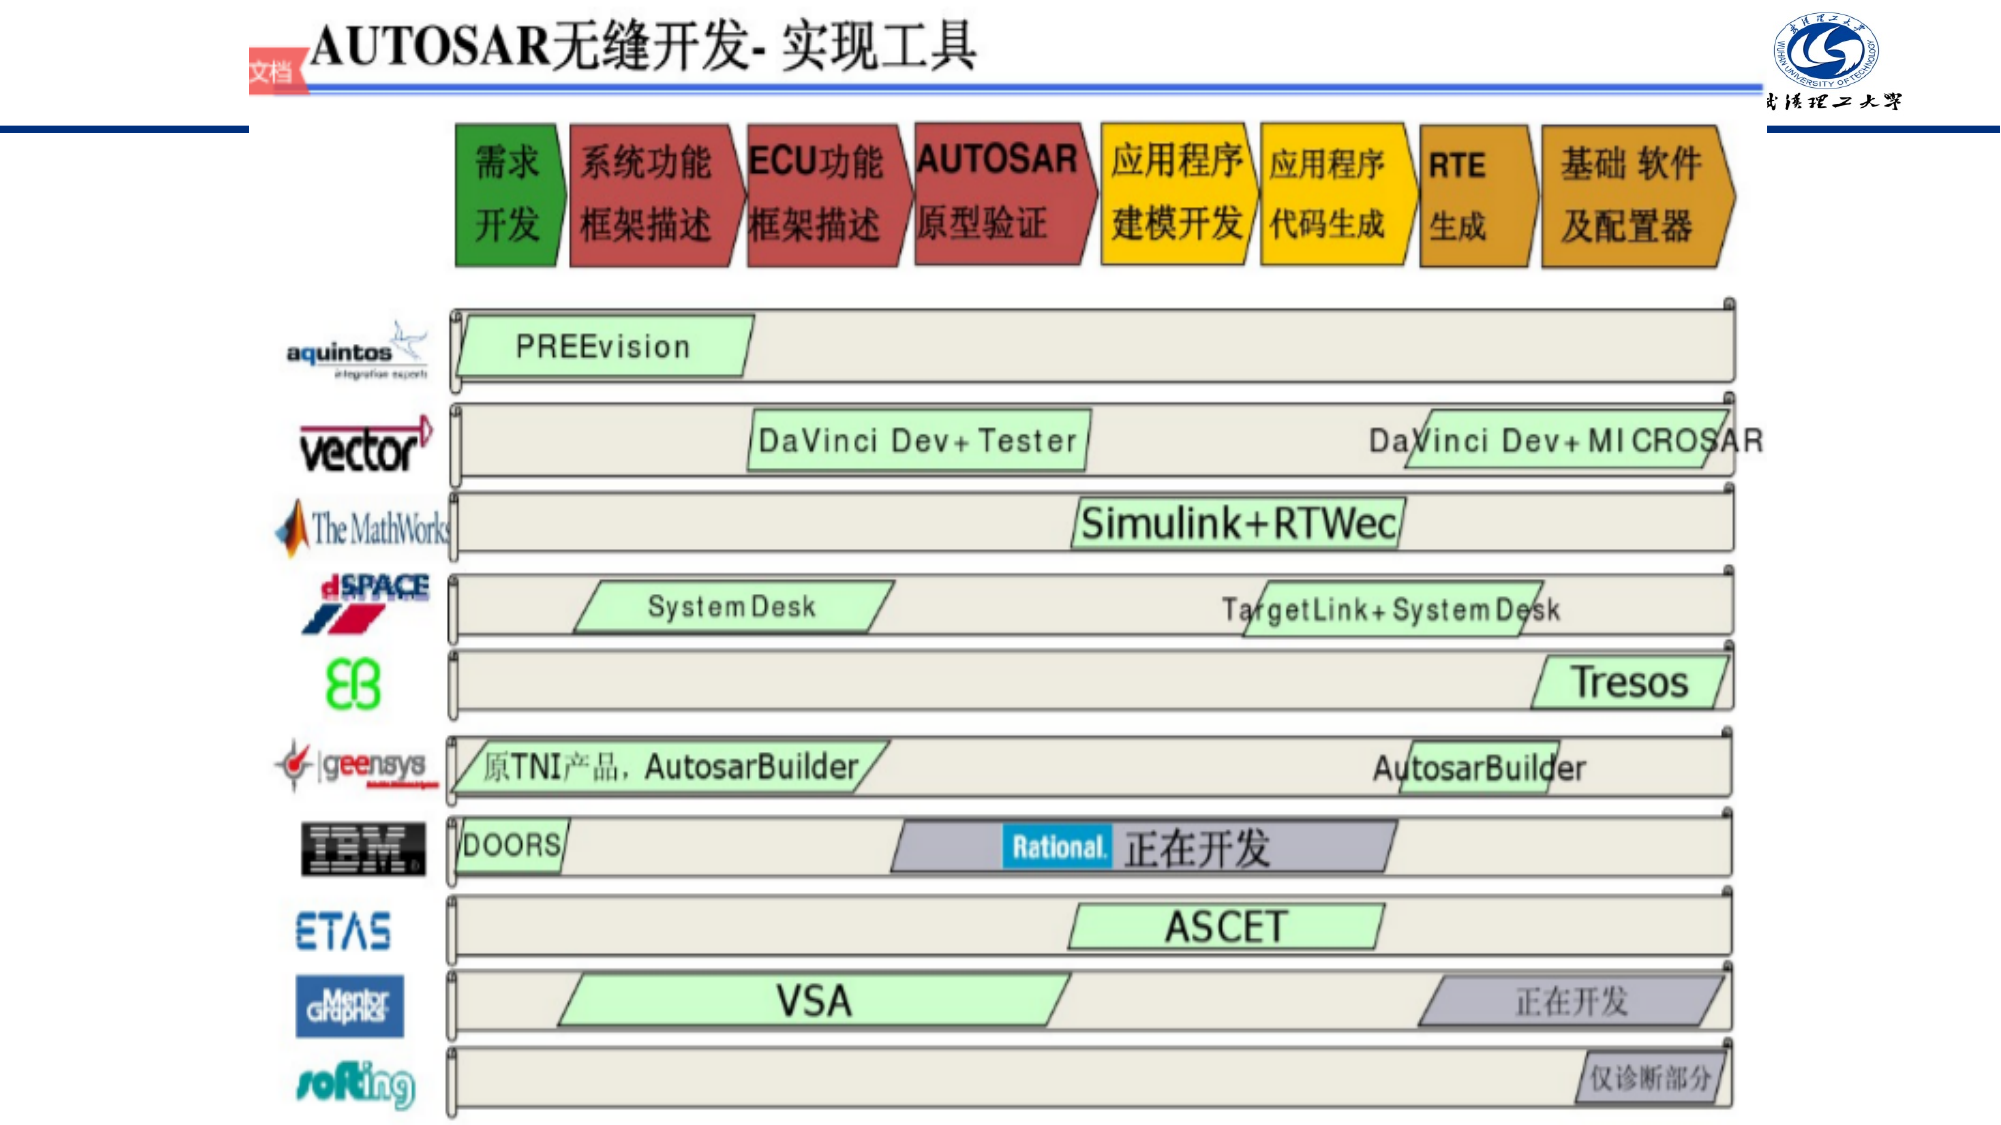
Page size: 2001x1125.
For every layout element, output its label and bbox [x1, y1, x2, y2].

picture [249, 0, 1914, 1125]
